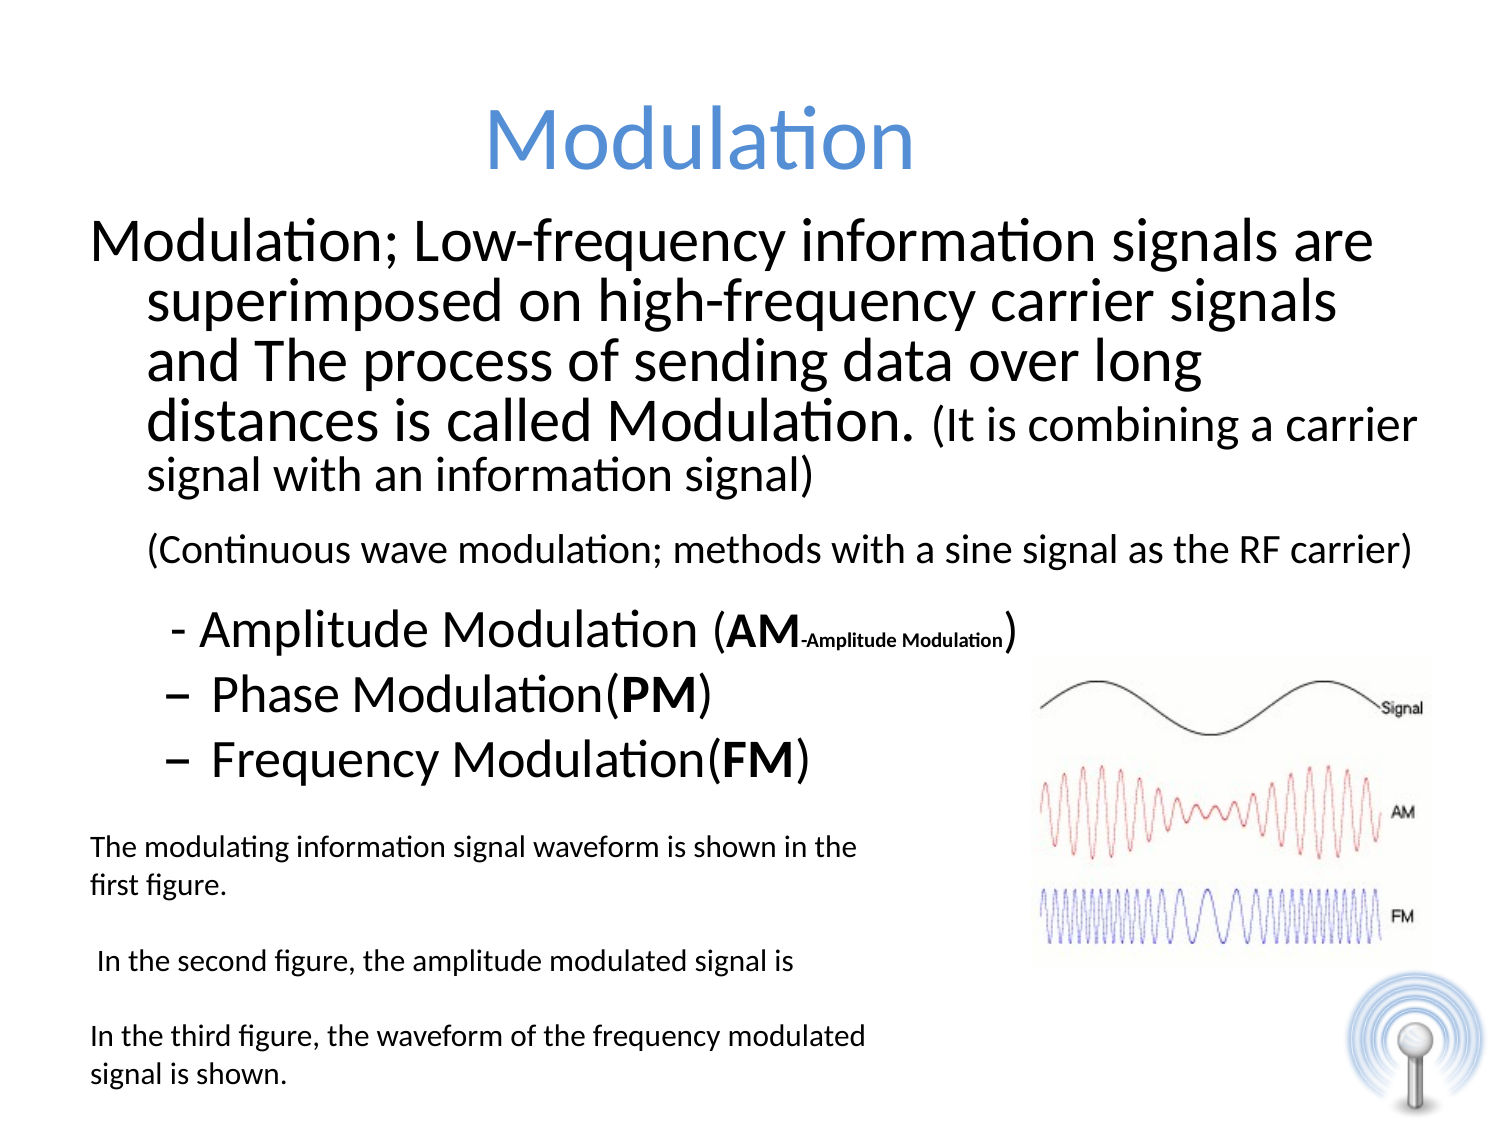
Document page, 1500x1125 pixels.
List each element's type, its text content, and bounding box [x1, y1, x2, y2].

title Modulation [331, 75, 1169, 196]
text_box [1031, 656, 1488, 1121]
text_box Modulation; Low-frequency information signals are superimposed on high-frequency carrier signals and The process of sending data over long distances is called Modulation. (It is combining a carrier signal with an information signal) (Continuous wave modulation; methods with a sine signal as the RF carrier) - Amplitude Modulation (AM-Amplitude Modulation) Phase Modulation(PM) Frequency Modulation(FM) The modulating information signal waveform is shown in the first figure. In the second figure, the amplitude modulated signal is In the third figure, the waveform of the frequency modulated signal is shown. [87, 196, 1439, 1091]
